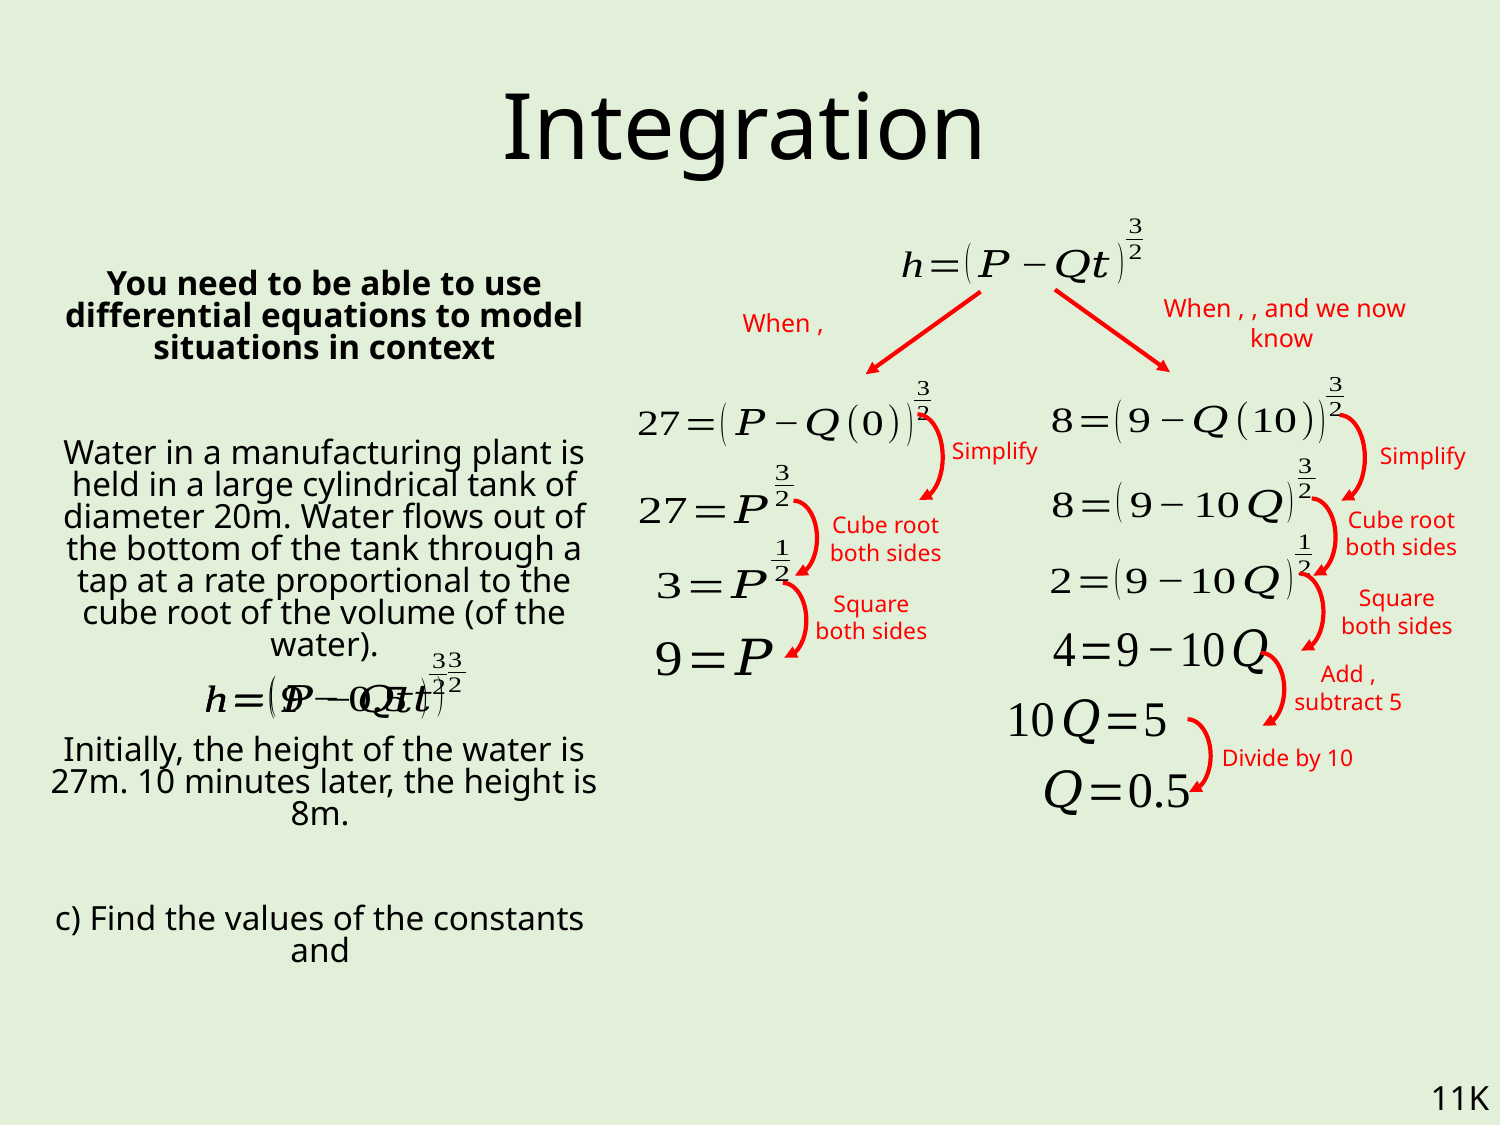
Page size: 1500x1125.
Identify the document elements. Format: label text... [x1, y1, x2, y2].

text_box [1311, 497, 1328, 576]
text_box [1187, 718, 1208, 793]
text_box 11K [1415, 1069, 1500, 1125]
text_box Divide by 10 [1202, 736, 1373, 779]
text_box Simplify [1356, 434, 1490, 477]
text_box [1299, 572, 1318, 651]
text_box [917, 413, 942, 500]
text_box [865, 291, 981, 375]
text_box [1054, 289, 1170, 373]
text_box Square both sides [792, 582, 950, 652]
text_box Square both sides [1318, 576, 1476, 647]
text_box Cube root both sides [807, 503, 965, 574]
title Integration [98, 21, 1393, 239]
text_box Cube root both sides [1322, 497, 1480, 568]
text_box Simplify [928, 429, 1062, 472]
text_box [782, 582, 799, 658]
text_box [1261, 652, 1285, 726]
text_box [1339, 414, 1363, 497]
text_box [793, 500, 809, 576]
